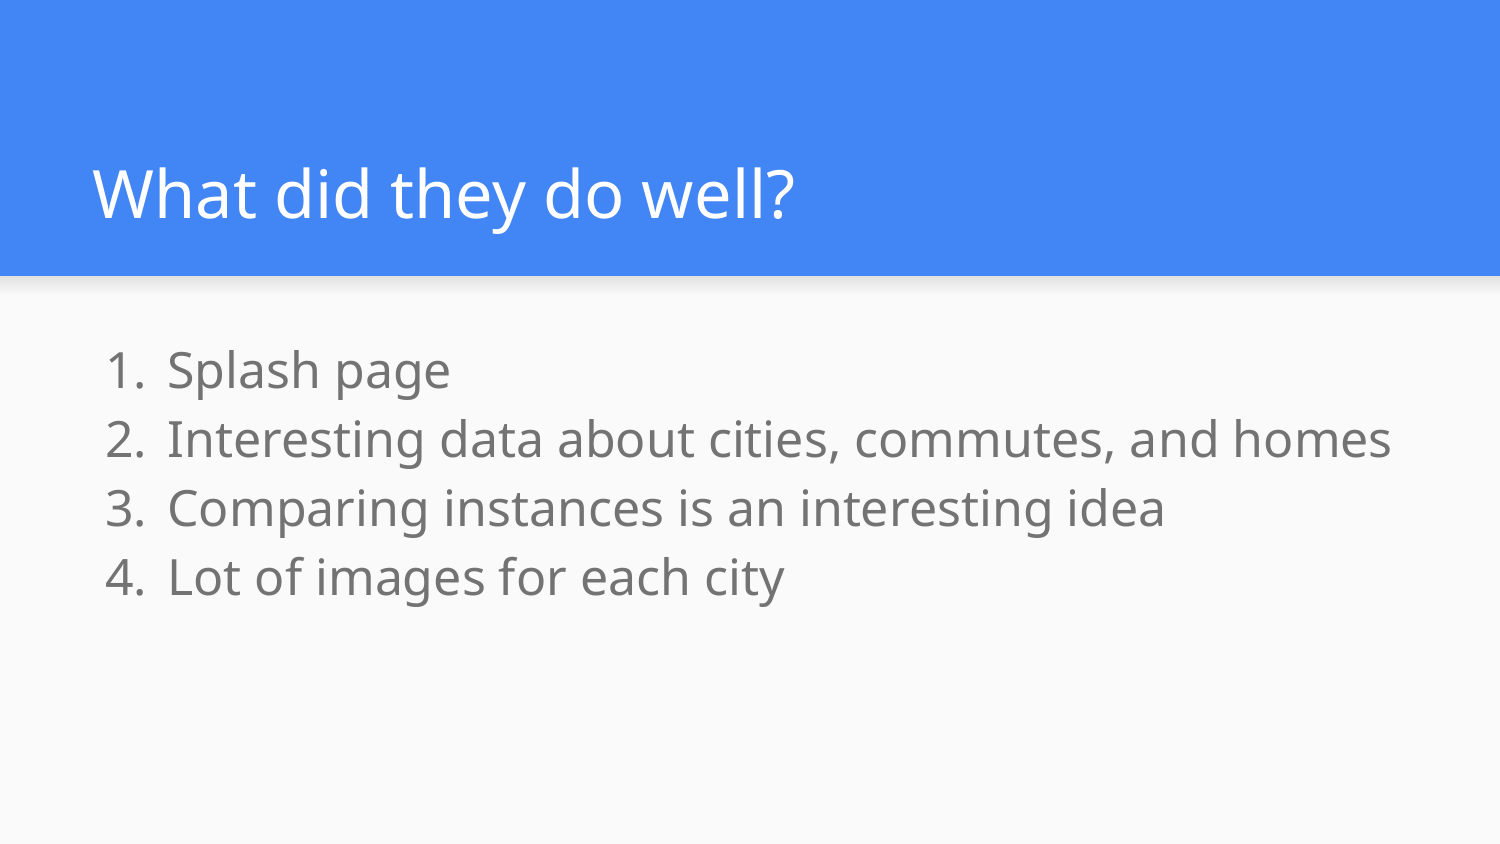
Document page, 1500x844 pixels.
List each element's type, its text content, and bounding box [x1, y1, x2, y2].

list Splash page Interesting data about cities, commutes, and homes Comparing instances is an interesting idea Lot of images for each city [77, 314, 1427, 760]
title What did they do well? [77, 121, 1427, 248]
